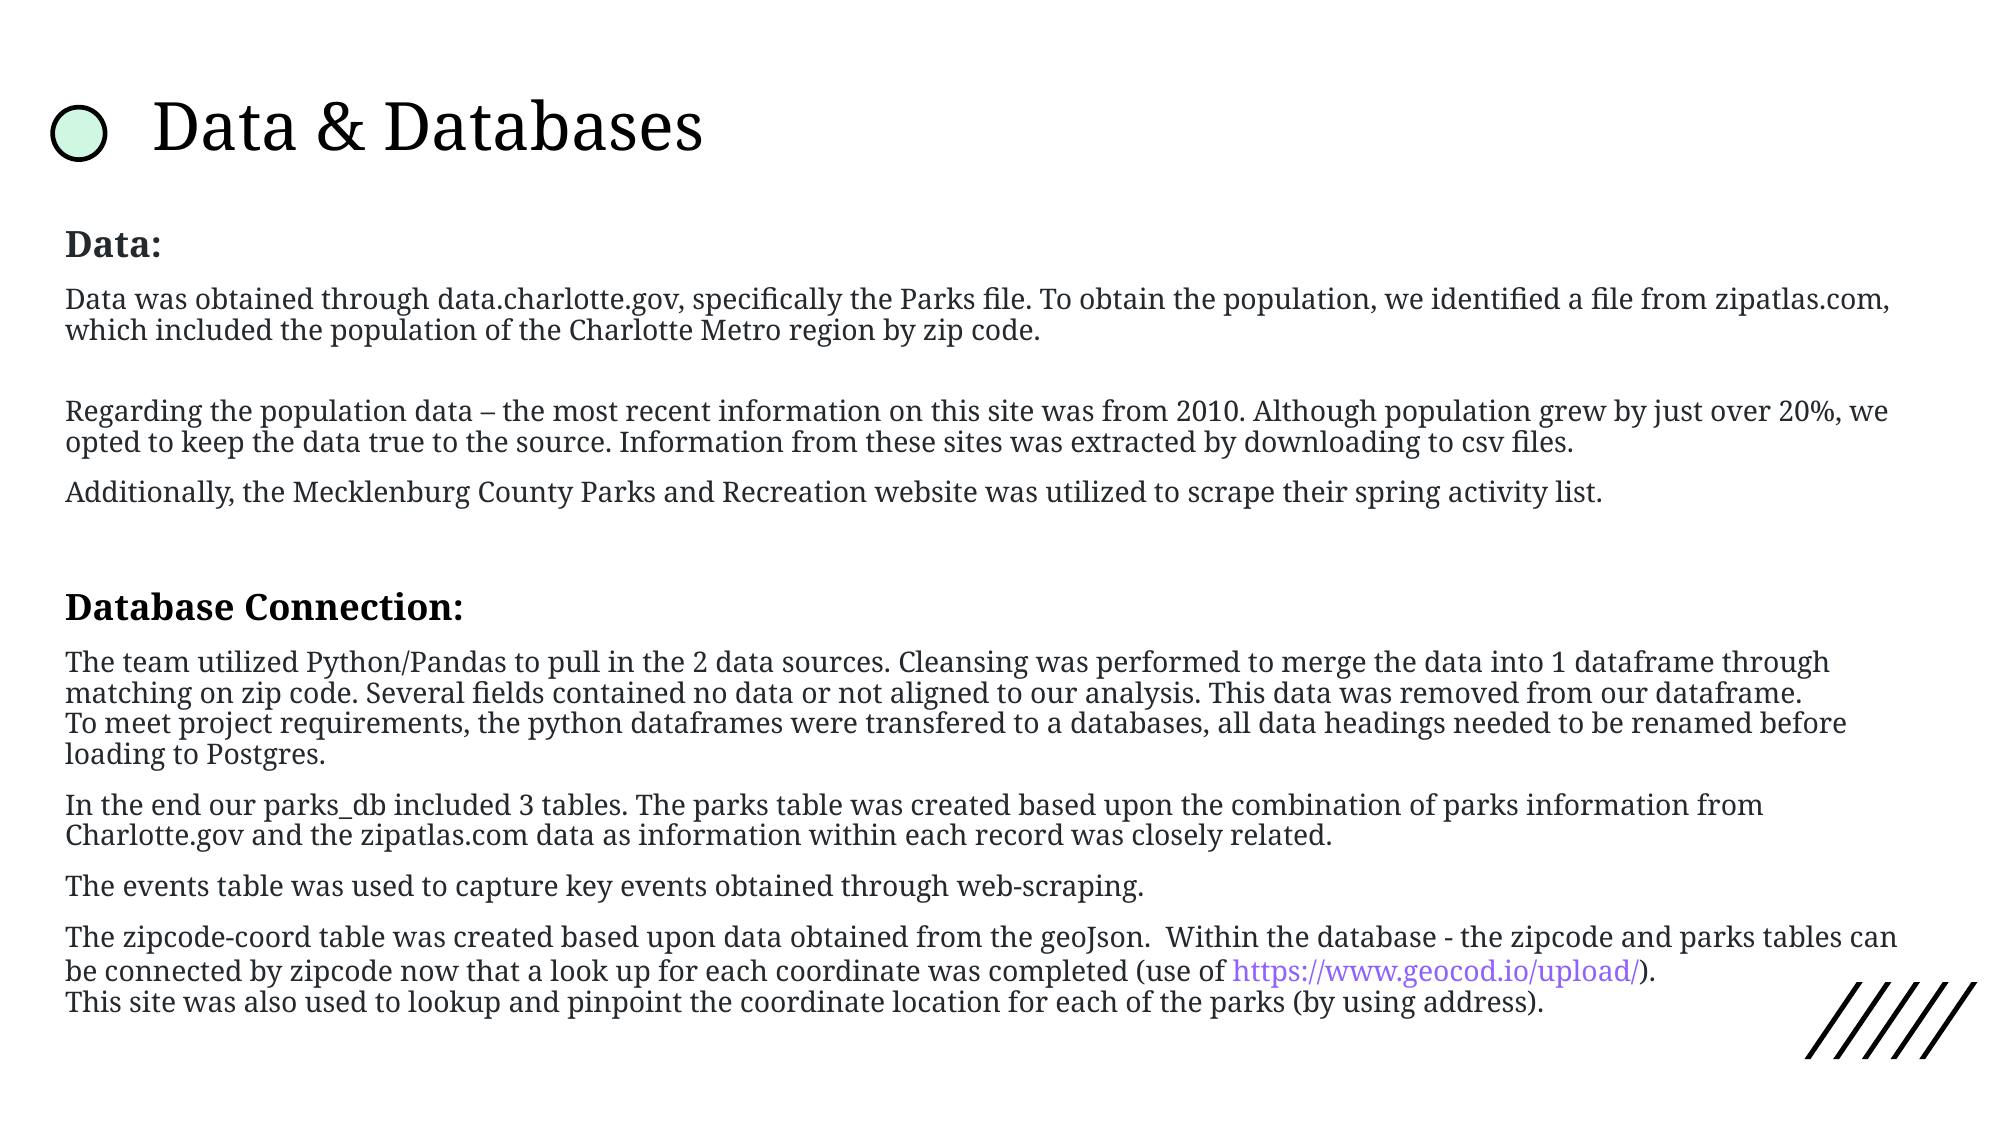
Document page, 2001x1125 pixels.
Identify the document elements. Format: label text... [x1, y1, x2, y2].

title Data & Databases [137, 59, 1863, 199]
list Data: Data was obtained through data.charlotte.gov, specifically the Parks file. To obtain the population, we identified a file from zipatlas.com, which included the population of the Charlotte Metro region by zip code. Regarding the population data – the most recent information on this site was from 2010. Although population grew by just over 20%, we opted to keep the data true to the source. Information from these sites was extracted by downloading to csv files. Additionally, the Mecklenburg County Parks and Recreation website was utilized to scrape their spring activity list. Database Connection: The team utilized Python/Pandas to pull in the 2 data sources. Cleansing was performed to merge the data into 1 dataframe through matching on zip code. Several fields contained no data or not aligned to our analysis. This data was removed from our dataframe. To meet project requirements, the python dataframes were transfered to a databases, all data headings needed to be renamed before loading to Postgres. In the end our parks_db included 3 tables. The parks table was created based upon the combination of parks information from Charlotte.gov and the zipatlas.com data as information within each record was closely related. The events table was used to capture key events obtained through web-scraping. The zipcode-coord table was created based upon data obtained from the geoJson. Within the database - the zipcode and parks tables can be connected by zipcode now that a look up for each coordinate was completed (use of https://www.geocod.io/upload/). This site was also used to lookup and pinpoint the coordinate location for each of the parks (by using address). [50, 218, 1940, 1029]
